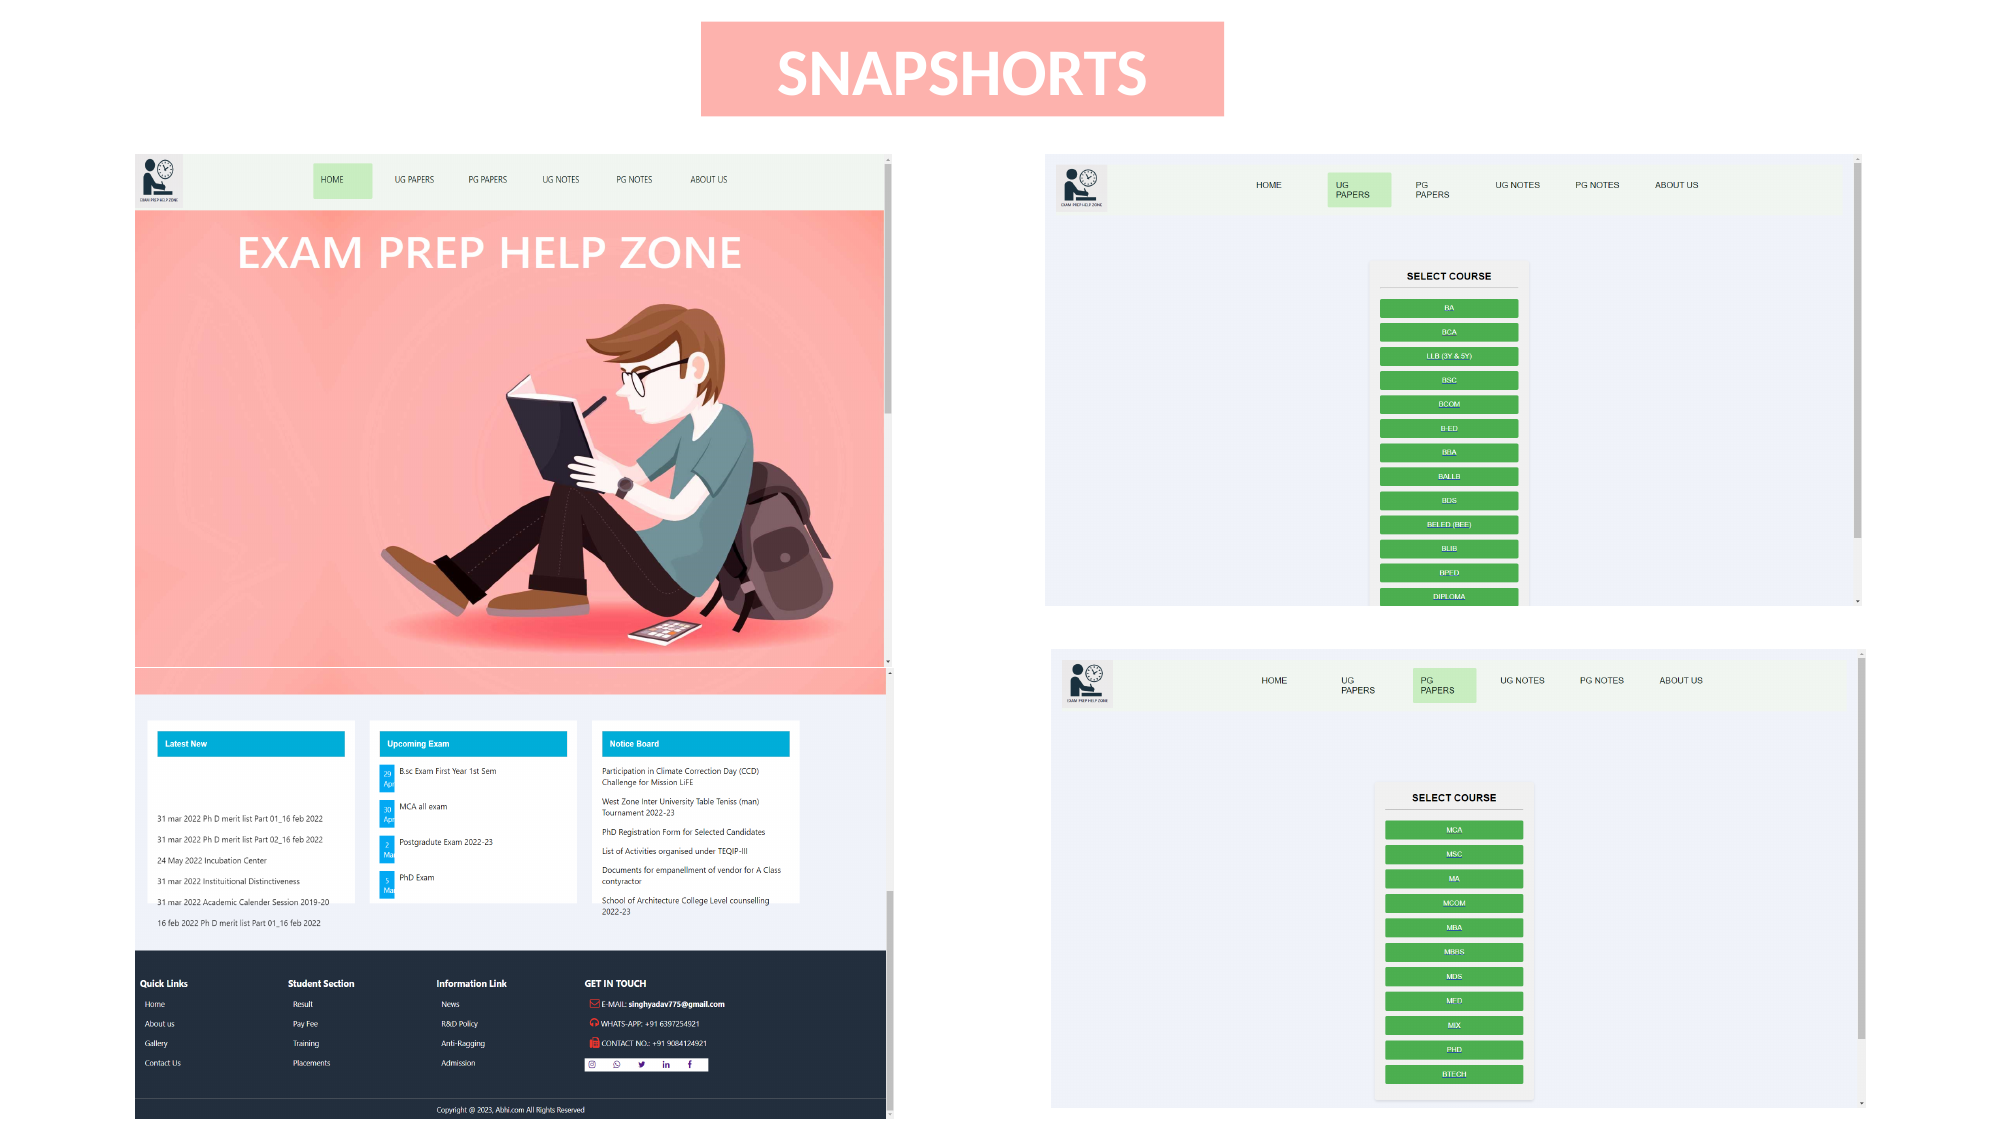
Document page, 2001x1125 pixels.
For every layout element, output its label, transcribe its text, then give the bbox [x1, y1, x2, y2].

picture [135, 154, 892, 667]
text_box SNAPSHORTS [701, 21, 1225, 117]
picture [135, 668, 894, 1119]
picture [1044, 154, 1862, 606]
picture [1051, 649, 1866, 1108]
